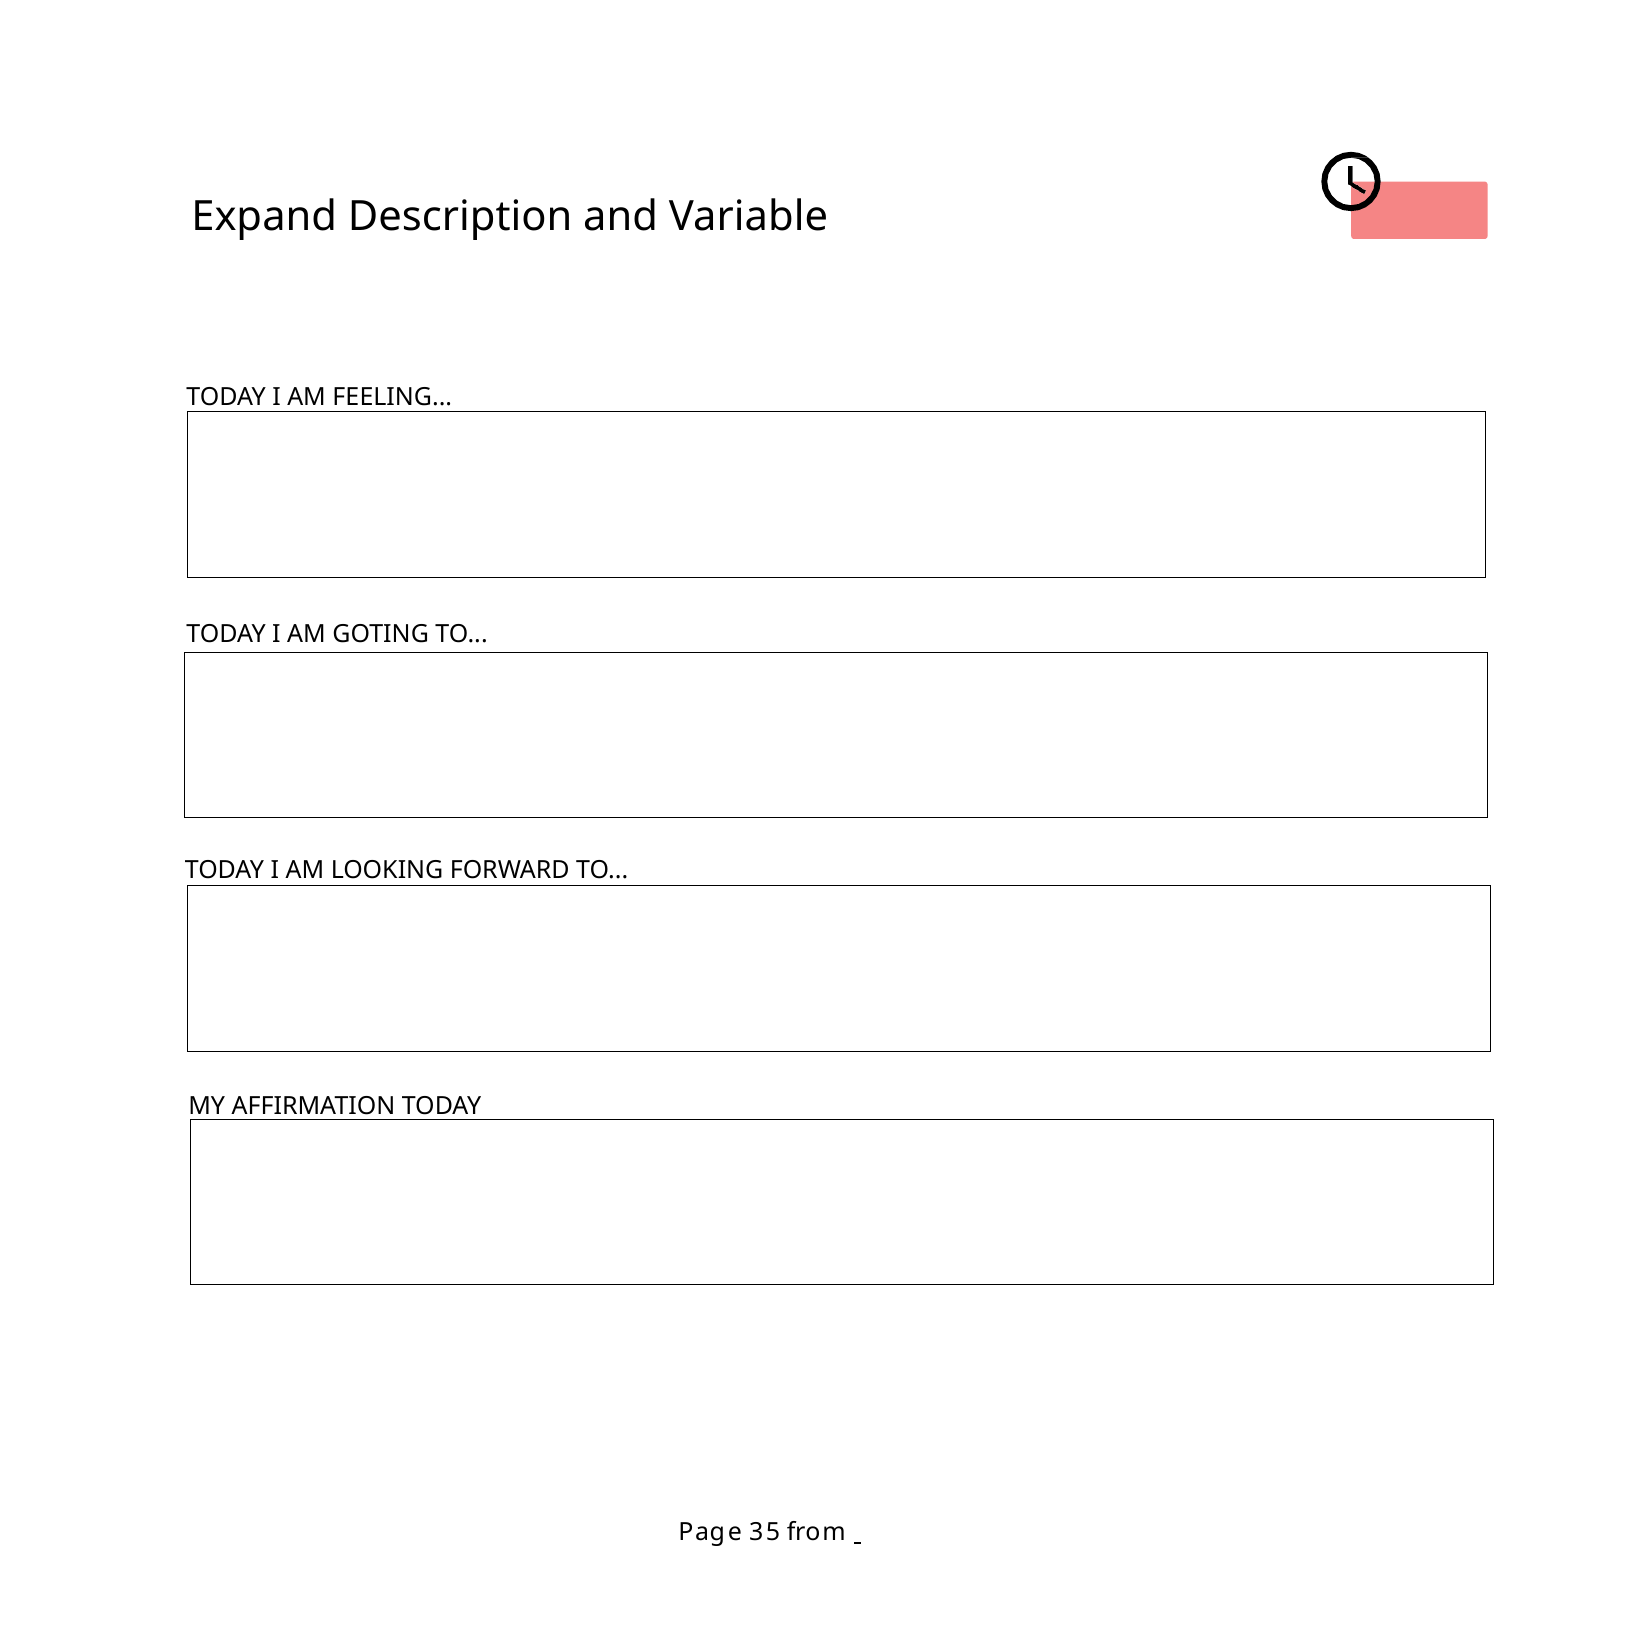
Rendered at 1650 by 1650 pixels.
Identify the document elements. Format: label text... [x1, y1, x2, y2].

text_box [187, 885, 1491, 1052]
text_box TODAY I AM LOOKING FORWARD TO... [182, 851, 671, 884]
title Expand Description and Variable [189, 186, 835, 411]
text_box [187, 411, 1486, 578]
text_box TODAY I AM FEELING... [184, 378, 475, 411]
text_box [184, 652, 1488, 818]
text_box [190, 1119, 1494, 1285]
slide_number Page 35 from [676, 1520, 888, 1550]
text_box MY AFFIRMATION TODAY [186, 1087, 514, 1119]
text_box TODAY I AM GOTING TO... [184, 615, 507, 648]
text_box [1321, 151, 1488, 240]
